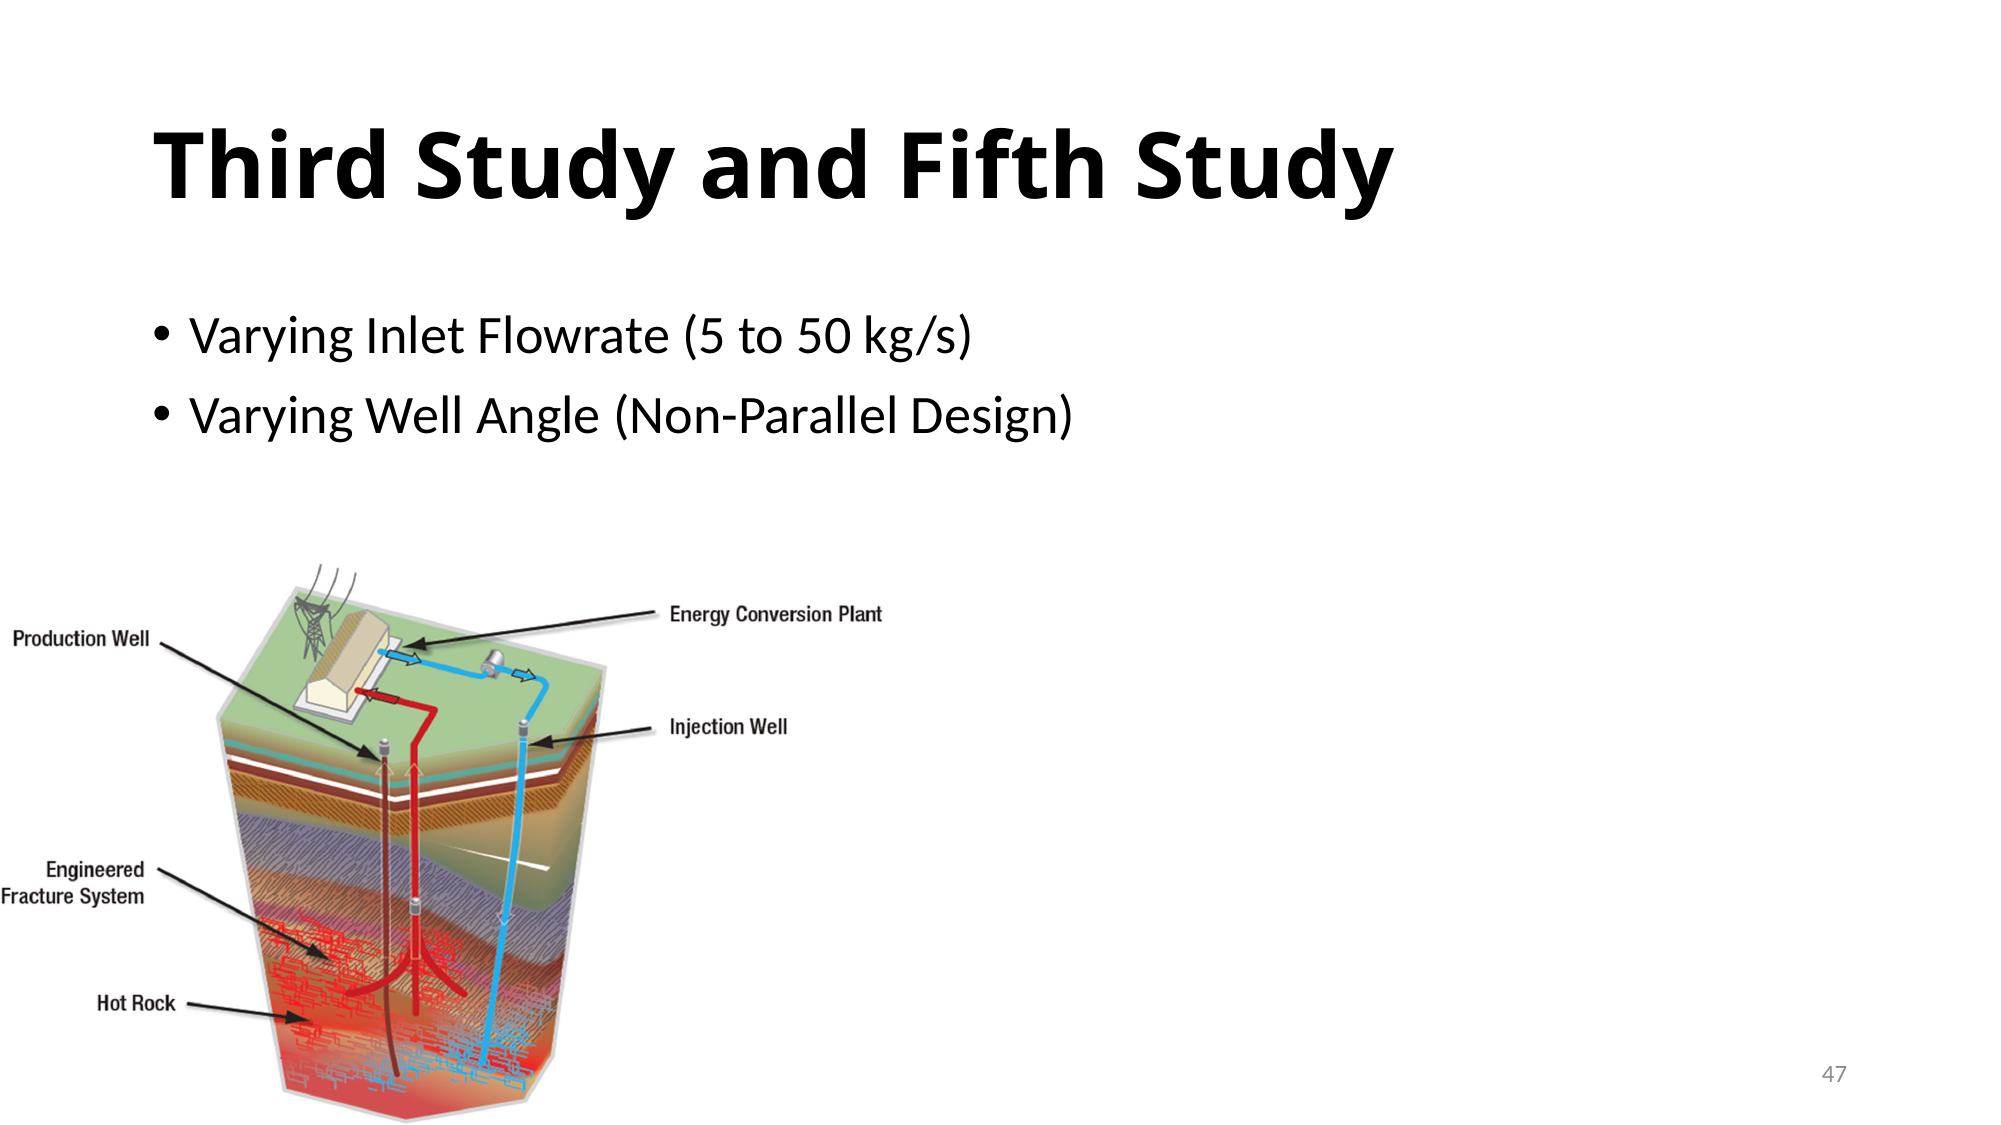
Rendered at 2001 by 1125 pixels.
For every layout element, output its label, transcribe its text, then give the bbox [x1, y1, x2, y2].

picture [0, 562, 883, 1125]
title Third Study and Fifth Study [137, 59, 1863, 278]
list Varying Inlet Flowrate (5 to 50 kg/s) Varying Well Angle (Non-Parallel Design) [137, 299, 1863, 1014]
slide_number 47 [1412, 1042, 1863, 1103]
